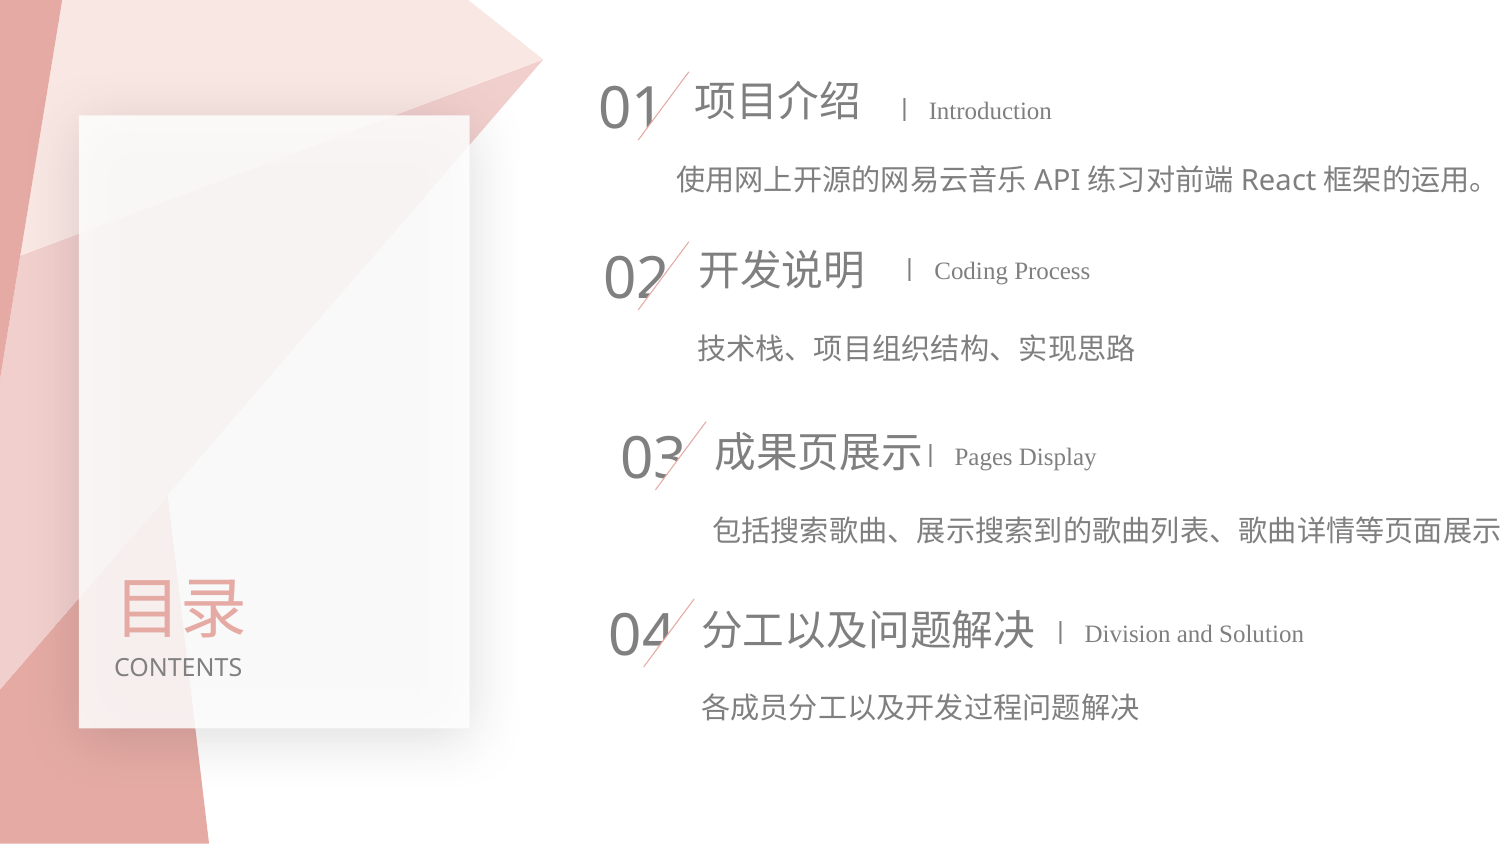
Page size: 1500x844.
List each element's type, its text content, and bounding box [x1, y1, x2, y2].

text_box 02 [588, 232, 685, 318]
text_box 包括搜索歌曲、展示搜索到的歌曲列表、歌曲详情等页面展示。 [697, 505, 1500, 556]
text_box 各成员分工以及开发过程问题解决 [686, 682, 1155, 733]
text_box 项目介绍 [679, 67, 877, 133]
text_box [0, 0, 544, 844]
text_box 丨 Coding Process [883, 246, 1182, 292]
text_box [638, 71, 689, 140]
text_box 丨 Pages Display [903, 432, 1198, 478]
text_box 成果页展示 [699, 418, 939, 484]
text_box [643, 598, 695, 667]
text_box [638, 241, 689, 310]
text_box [655, 421, 707, 490]
text_box 01 [583, 63, 680, 148]
text_box 03 [606, 412, 703, 498]
text_box 分工以及问题解决 [686, 596, 1051, 661]
text_box 使用网上开源的网易云音乐API练习对前端React框架的运用。 [661, 153, 1500, 204]
text_box 开发说明 [683, 236, 881, 301]
text_box 技术栈、项目组织结构、实现思路 [682, 322, 1151, 373]
text_box 04 [594, 590, 691, 675]
text_box 丨 Division and Solution [1033, 610, 1328, 655]
text_box 丨 Introduction [877, 87, 1178, 132]
